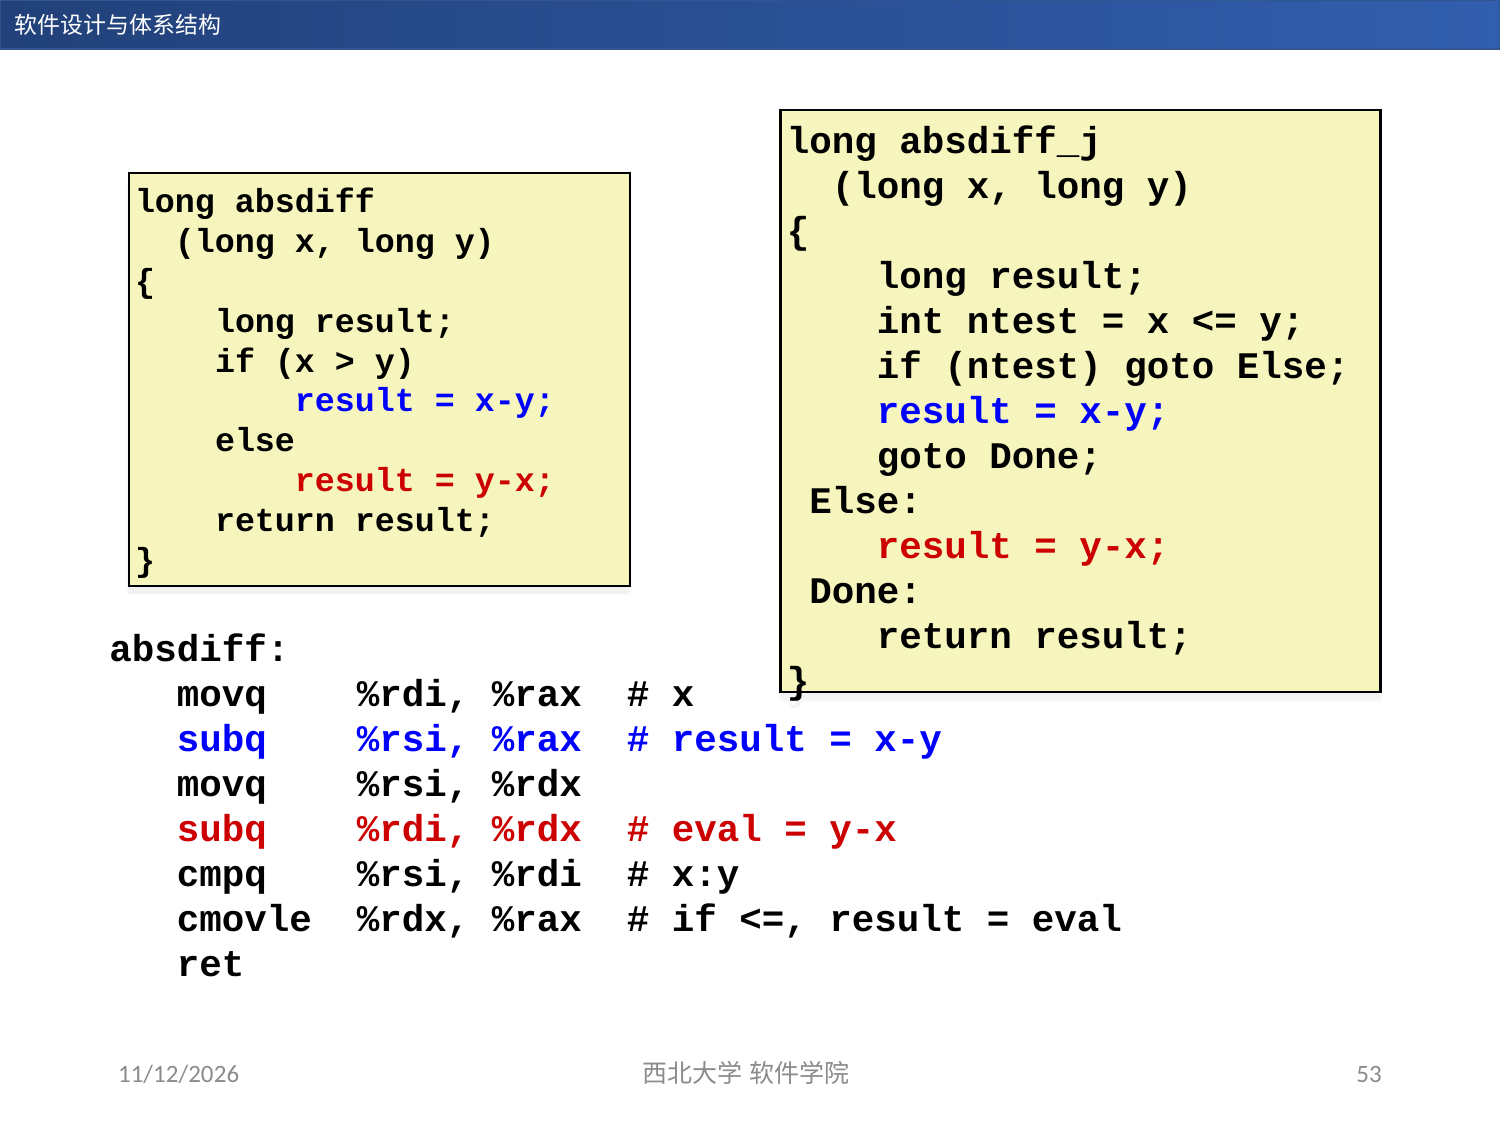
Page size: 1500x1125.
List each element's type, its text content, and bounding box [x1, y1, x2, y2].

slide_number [103, 1043, 441, 1103]
text_box long absdiff (long x, long y) { long result; if (x > y) result = x-y; else result = y-x; return result; } [128, 172, 630, 586]
slide_number 53 [1059, 1042, 1397, 1103]
text_box long absdiff_j (long x, long y) { long result; int ntest = x <= y; if (ntest) goto Else; result = x-y; goto Done; Else: result = y-x; Done: return result; } [780, 109, 1381, 693]
footer 西北大学 软件学院 [496, 1043, 1004, 1103]
text_box absdiff: movq %rdi, %rax # x subq %rsi, %rax # result = x-y movq %rsi, %rdx subq %rdi, %rdx # eval = y-x cmpq %rsi, %rdi # x:y cmovle %rdx, %rax # if <=, result = eval ret [103, 617, 1193, 1043]
